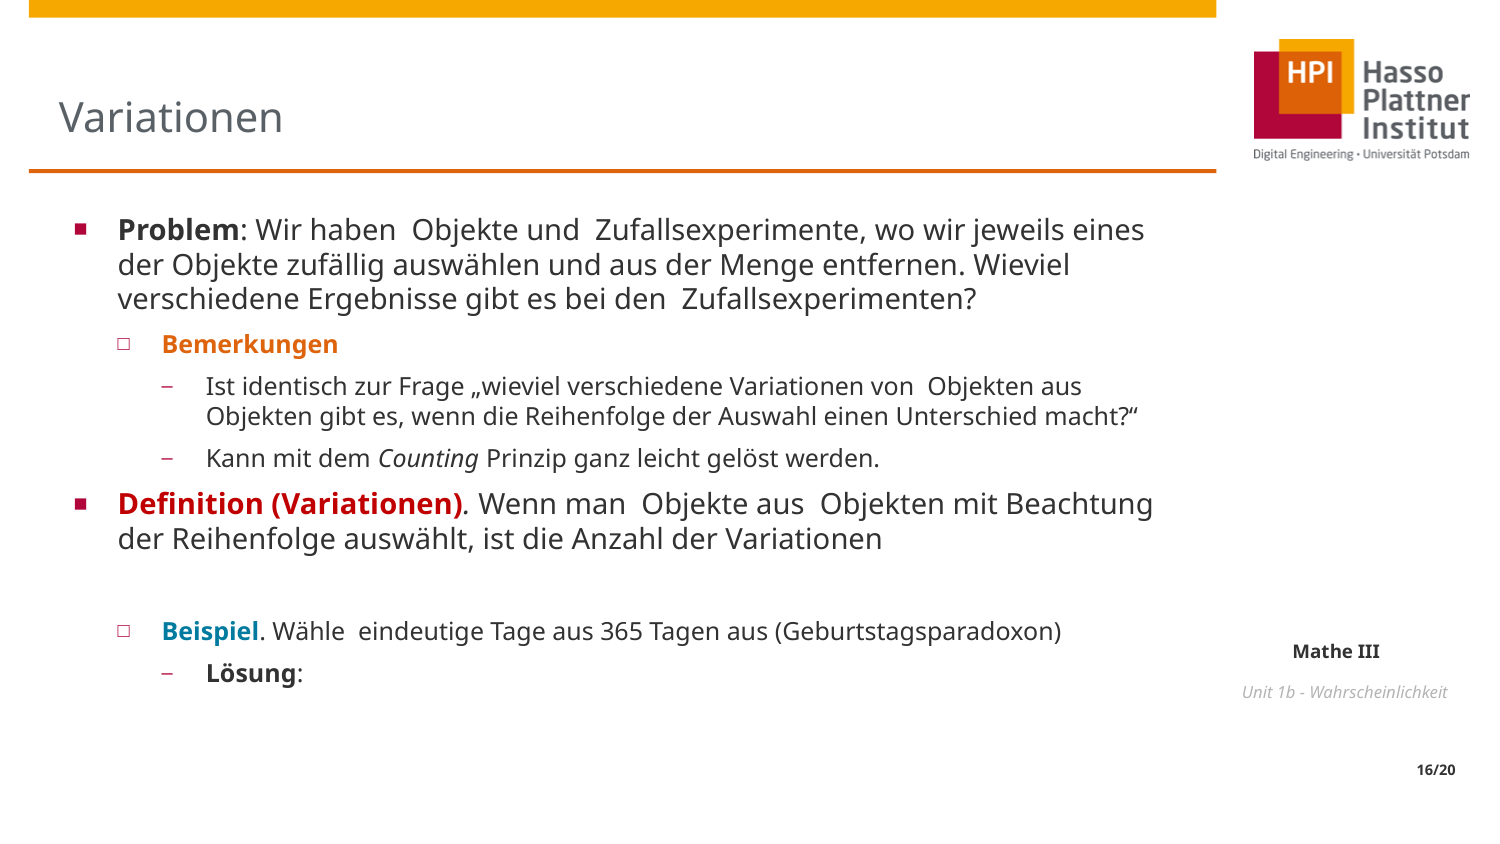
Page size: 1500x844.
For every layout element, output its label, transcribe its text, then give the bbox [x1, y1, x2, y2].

picture [1254, 39, 1470, 161]
title Variationen [58, 17, 1187, 170]
